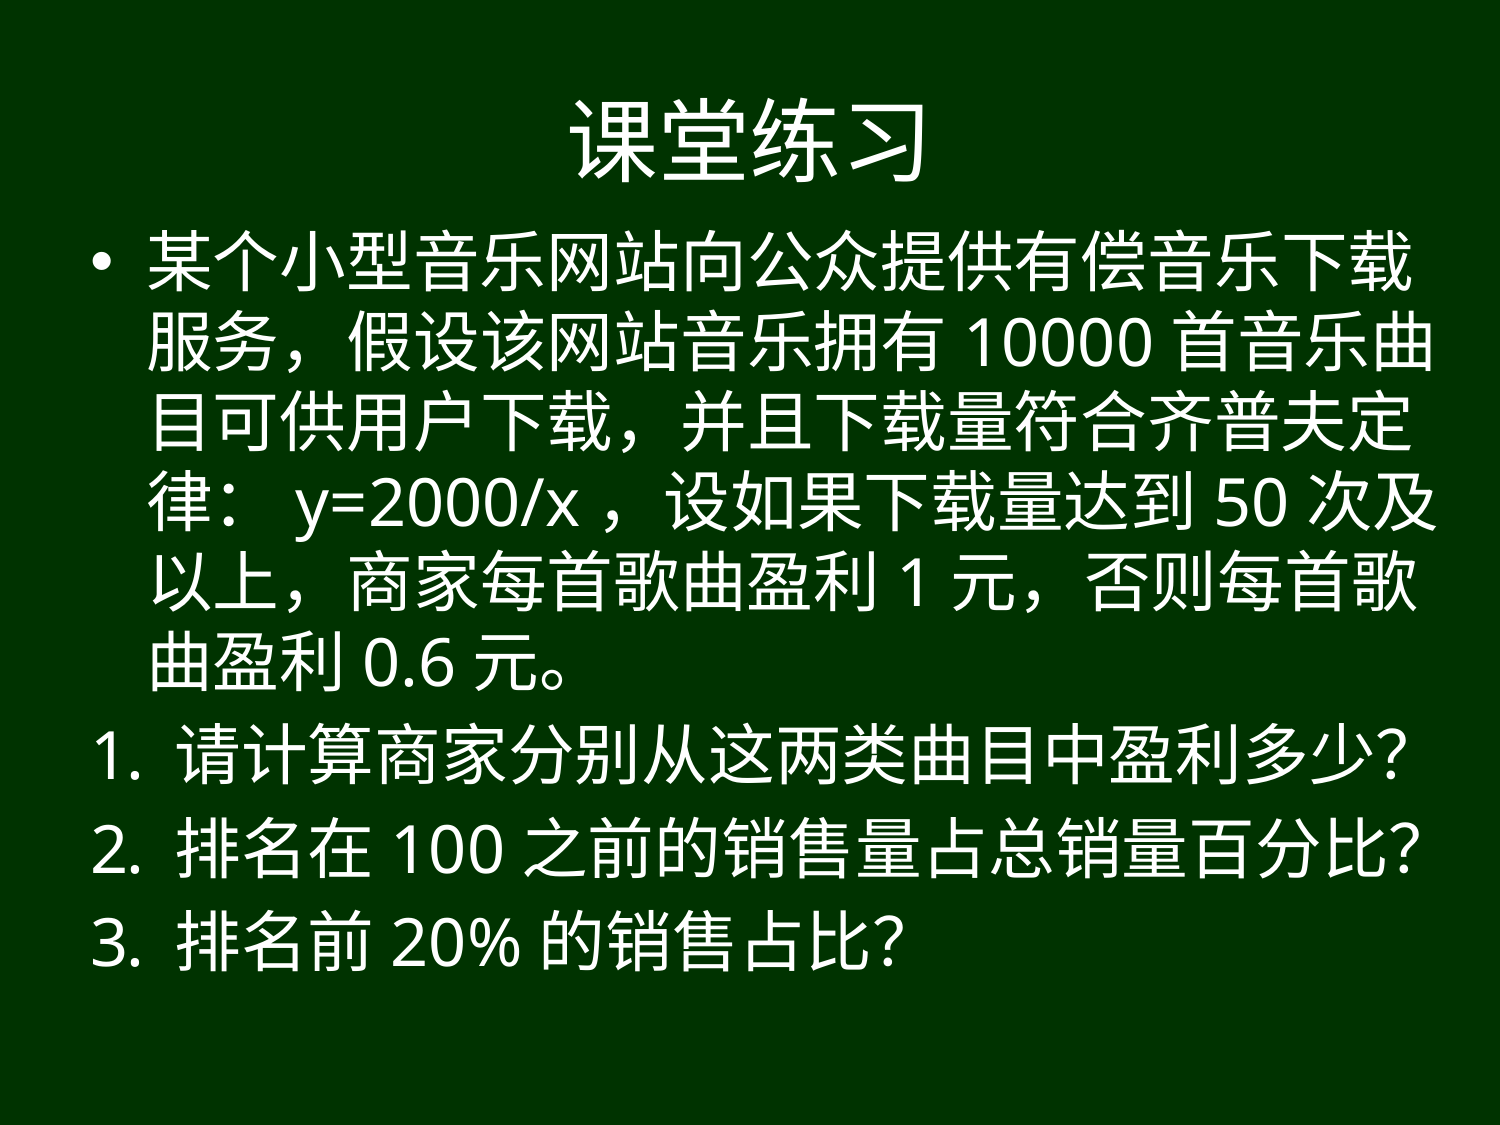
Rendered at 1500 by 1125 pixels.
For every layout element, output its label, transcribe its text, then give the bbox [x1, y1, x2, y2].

title 课堂练习 [75, 45, 1425, 212]
list 某个小型音乐网站向公众提供有偿音乐下载服务，假设该网站音乐拥有10000首音乐曲目可供用户下载，并且下载量符合齐普夫定律：y=2000/x，设如果下载量达到50次及以上，商家每首歌曲盈利1元，否则每首歌曲盈利0.6元。 请计算商家分别从这两类曲目中盈利多少？ 排名在100之前的销售量占总销量百分比？ 排名前20%的销售占比？ [75, 212, 1475, 1025]
